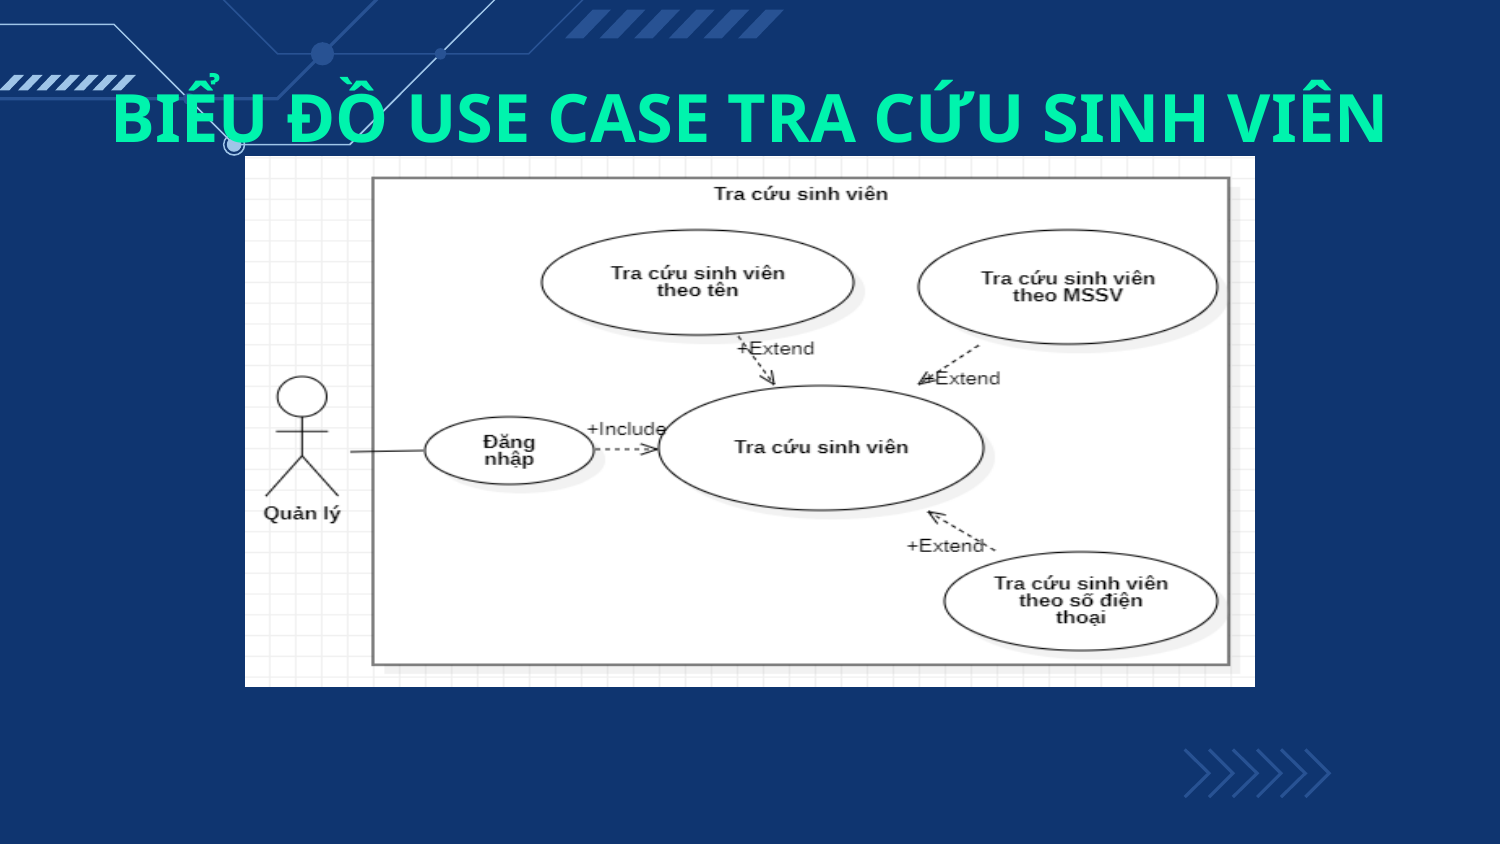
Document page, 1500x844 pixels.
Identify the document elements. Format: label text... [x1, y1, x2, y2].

picture [244, 156, 1255, 687]
title BIỂU ĐỒ USE CASE TRA CỨU SINH VIÊN [0, 75, 1500, 156]
